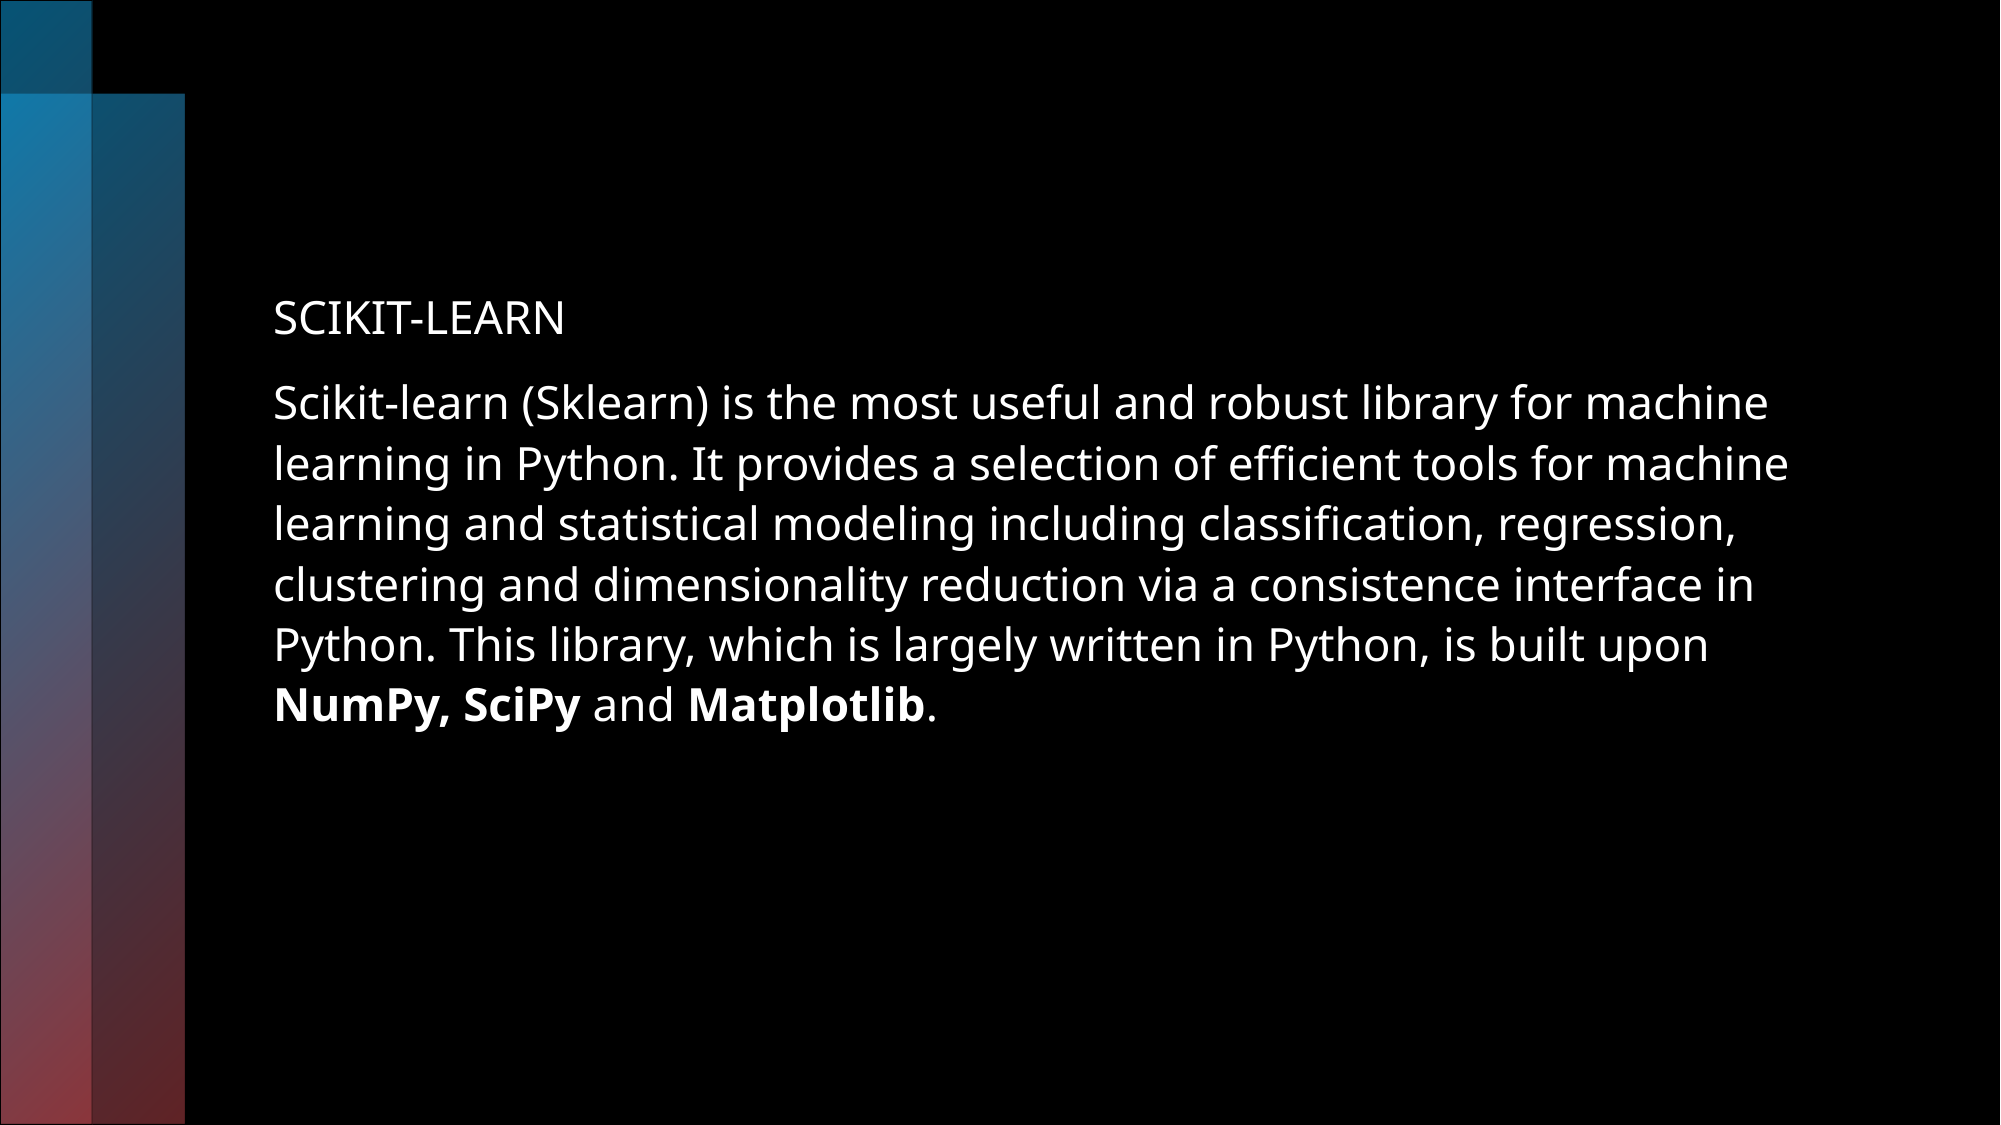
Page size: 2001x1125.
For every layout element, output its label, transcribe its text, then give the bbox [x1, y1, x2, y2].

list SCIKIT-LEARN Scikit-learn (Sklearn) is the most useful and robust library for machine learning in Python. It provides a selection of efficient tools for machine learning and statistical modeling including classification, regression, clustering and dimensionality reduction via a consistence interface in Python. This library, which is largely written in Python, is built upon NumPy, SciPy and Matplotlib. [258, 281, 1815, 926]
